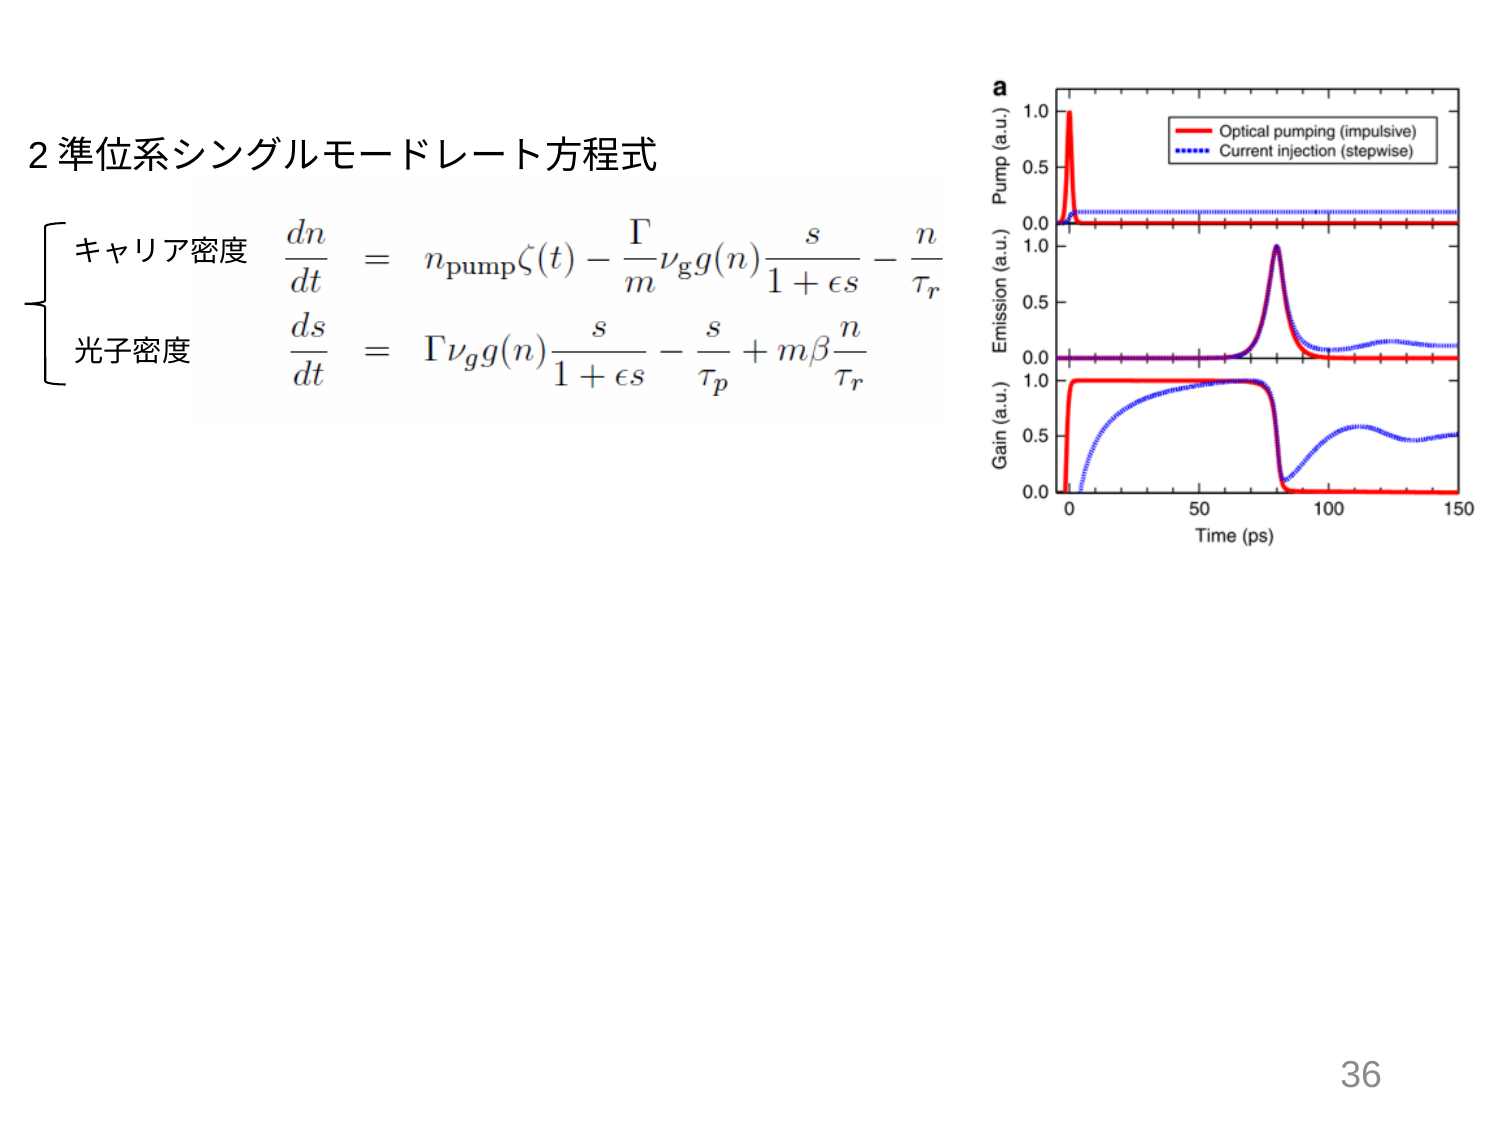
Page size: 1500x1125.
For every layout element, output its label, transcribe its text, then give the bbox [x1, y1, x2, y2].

picture [945, 42, 1495, 558]
slide_number 35 [1059, 1042, 1397, 1103]
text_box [13, 123, 945, 425]
